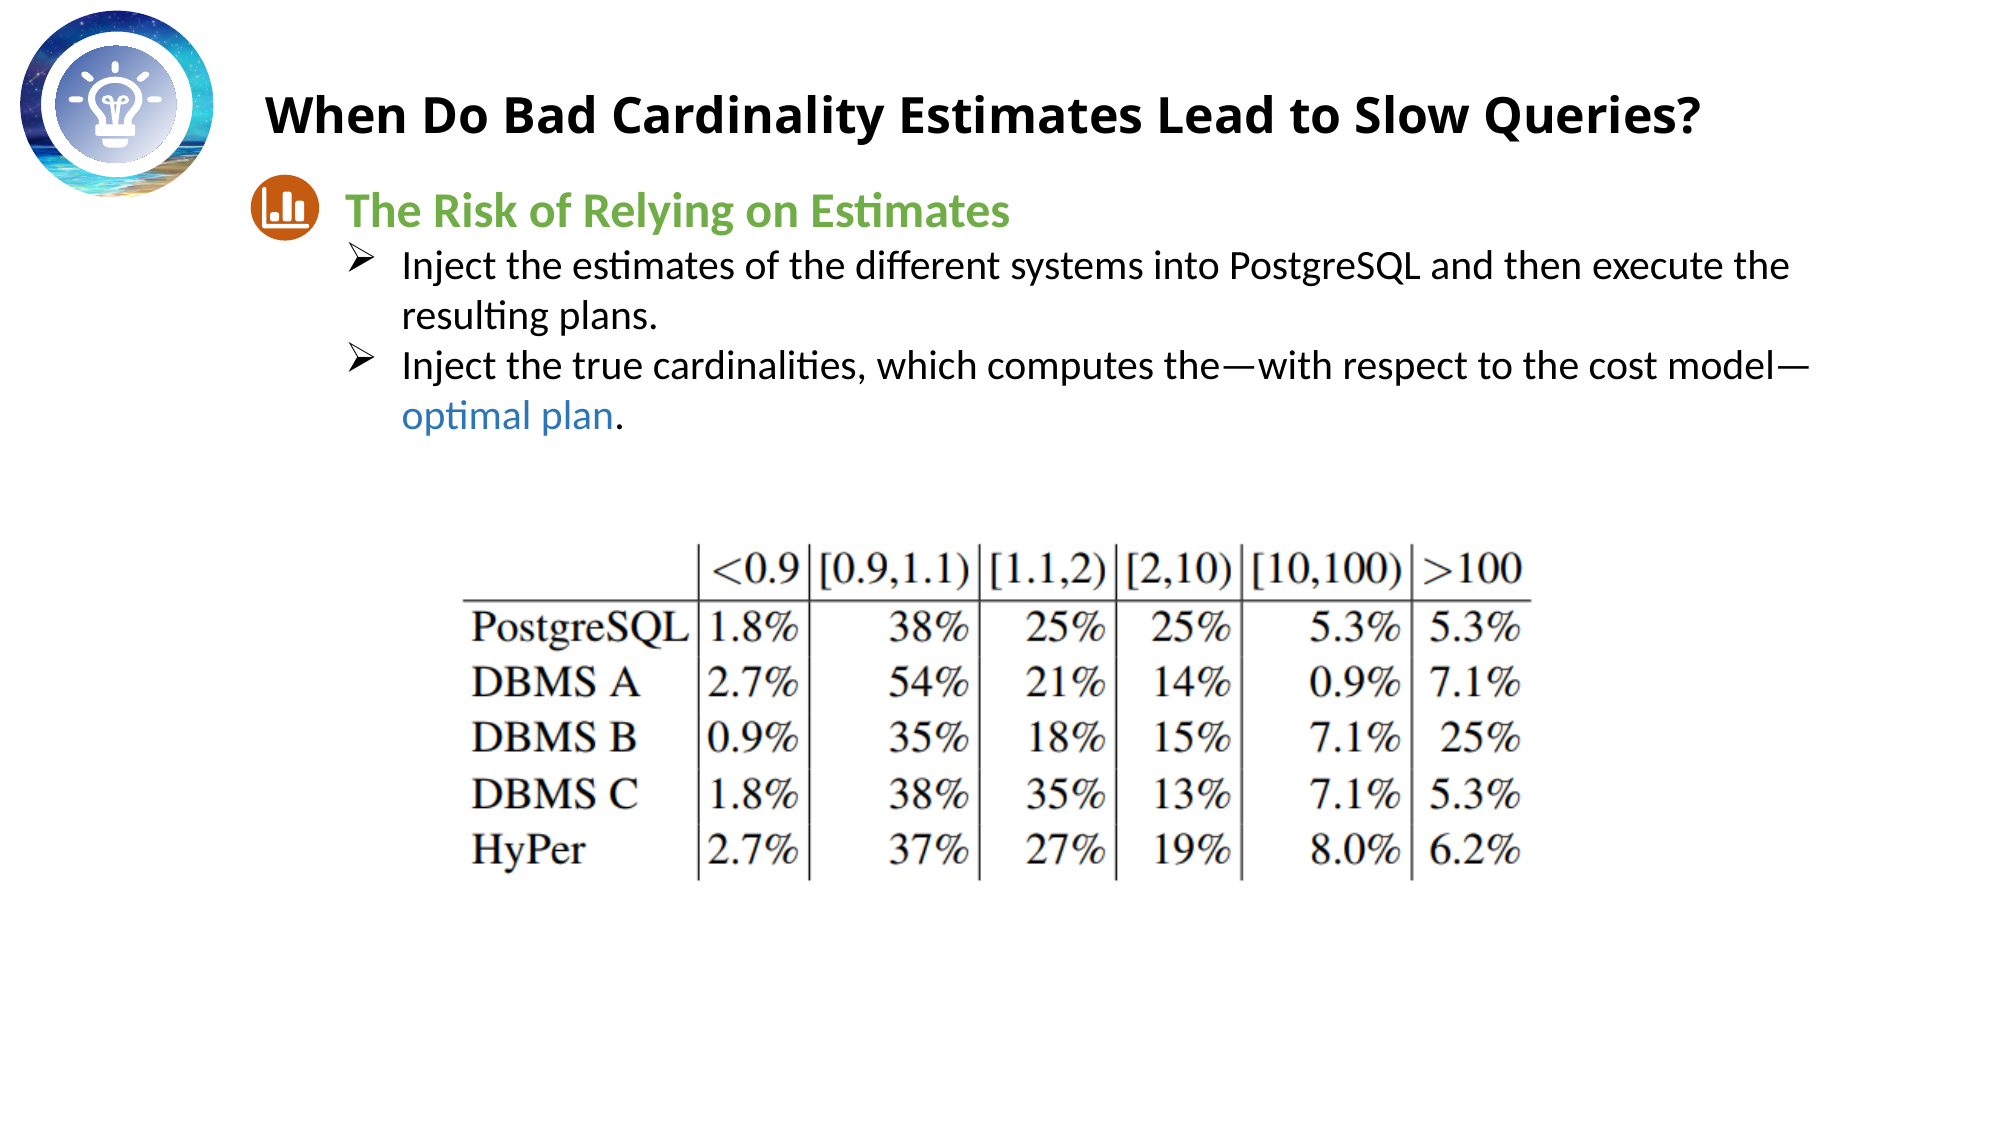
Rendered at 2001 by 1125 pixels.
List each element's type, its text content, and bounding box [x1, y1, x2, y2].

text_box [54, 44, 178, 164]
text_box [19, 9, 215, 200]
text_box [81, 71, 94, 82]
text_box [147, 96, 162, 103]
text_box [111, 61, 119, 74]
text_box [87, 76, 143, 136]
text_box [249, 173, 321, 242]
text_box [262, 186, 310, 229]
text_box [68, 96, 84, 103]
text_box [102, 138, 129, 148]
text_box The Risk of Relying on Estimates Inject the estimates of the different systems into PostgreSQL and then execute the resulting plans. Inject the true cardinalities, which computes the—with respect to the cost model—optimal plan. [330, 170, 1872, 445]
picture [445, 503, 1555, 916]
text_box When Do Bad Cardinality Estimates Lead to Slow Queries? [250, 45, 1772, 151]
text_box [136, 71, 150, 82]
